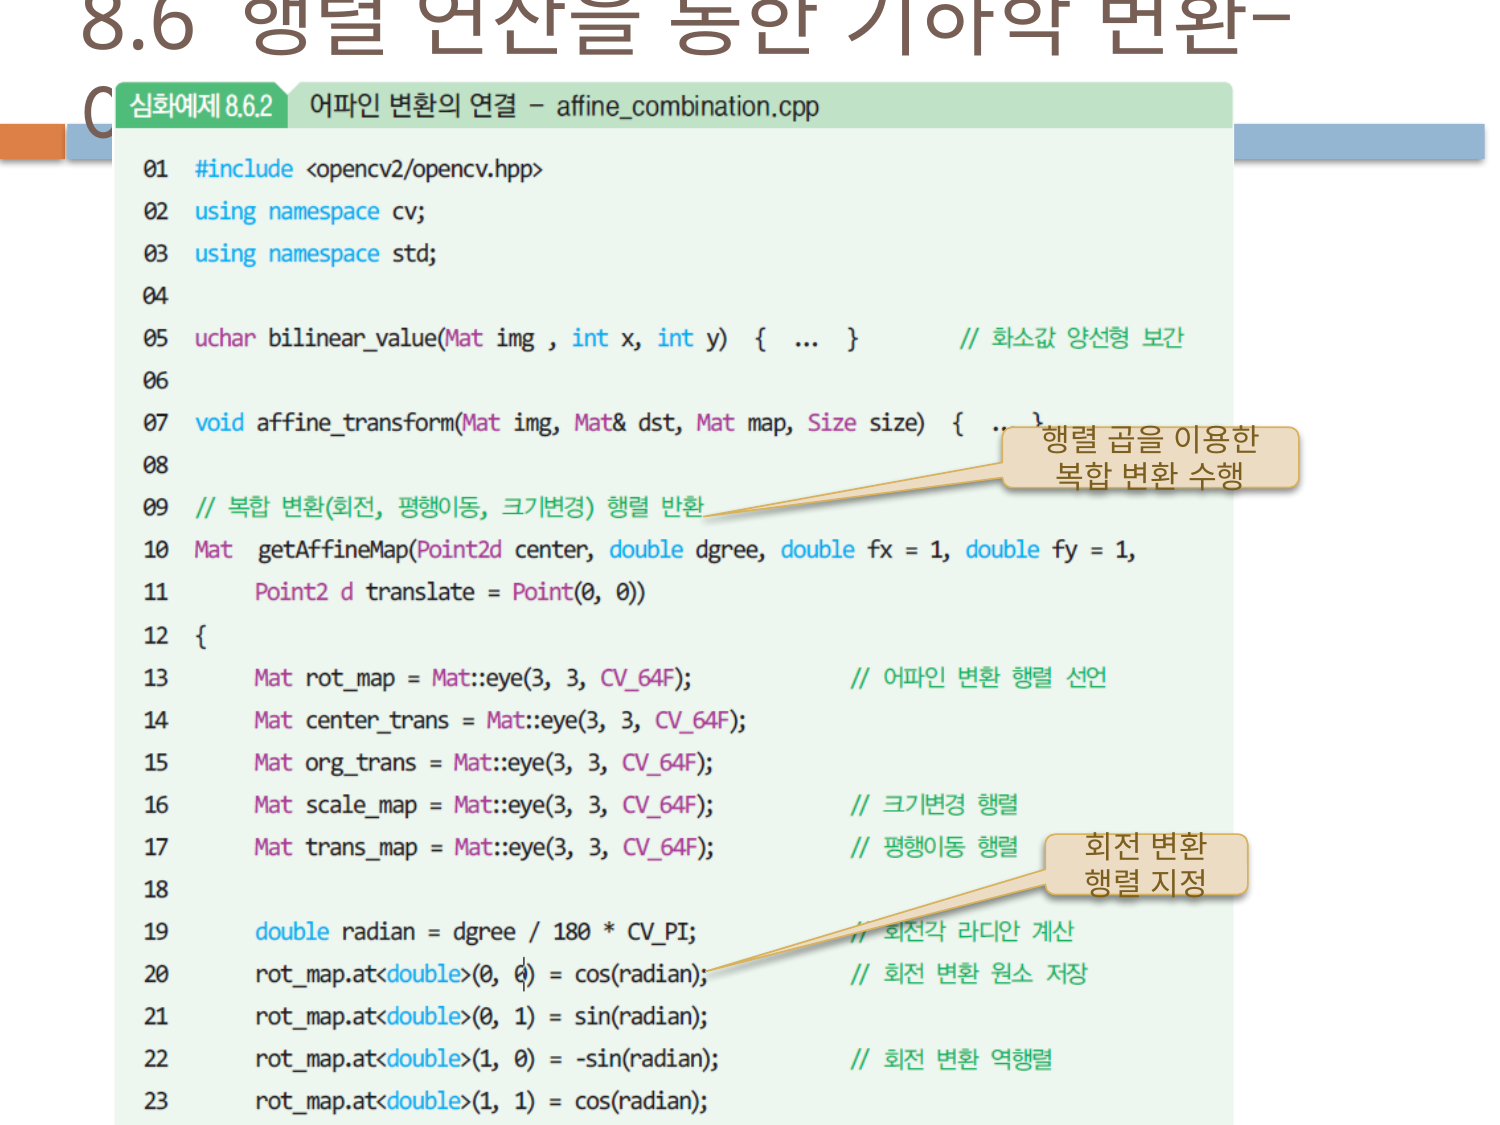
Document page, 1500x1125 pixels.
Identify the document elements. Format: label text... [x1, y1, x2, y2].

title 8.6 행렬 연산을 통한 기하학 변환–어파인 변환 [64, 7, 1471, 126]
text_box 회전 변환 행렬 지정 [1240, 833, 1249, 895]
text_box 행렬 곱을 이용한 복합 변환 수행 [1240, 426, 1300, 489]
picture [111, 77, 1235, 1125]
